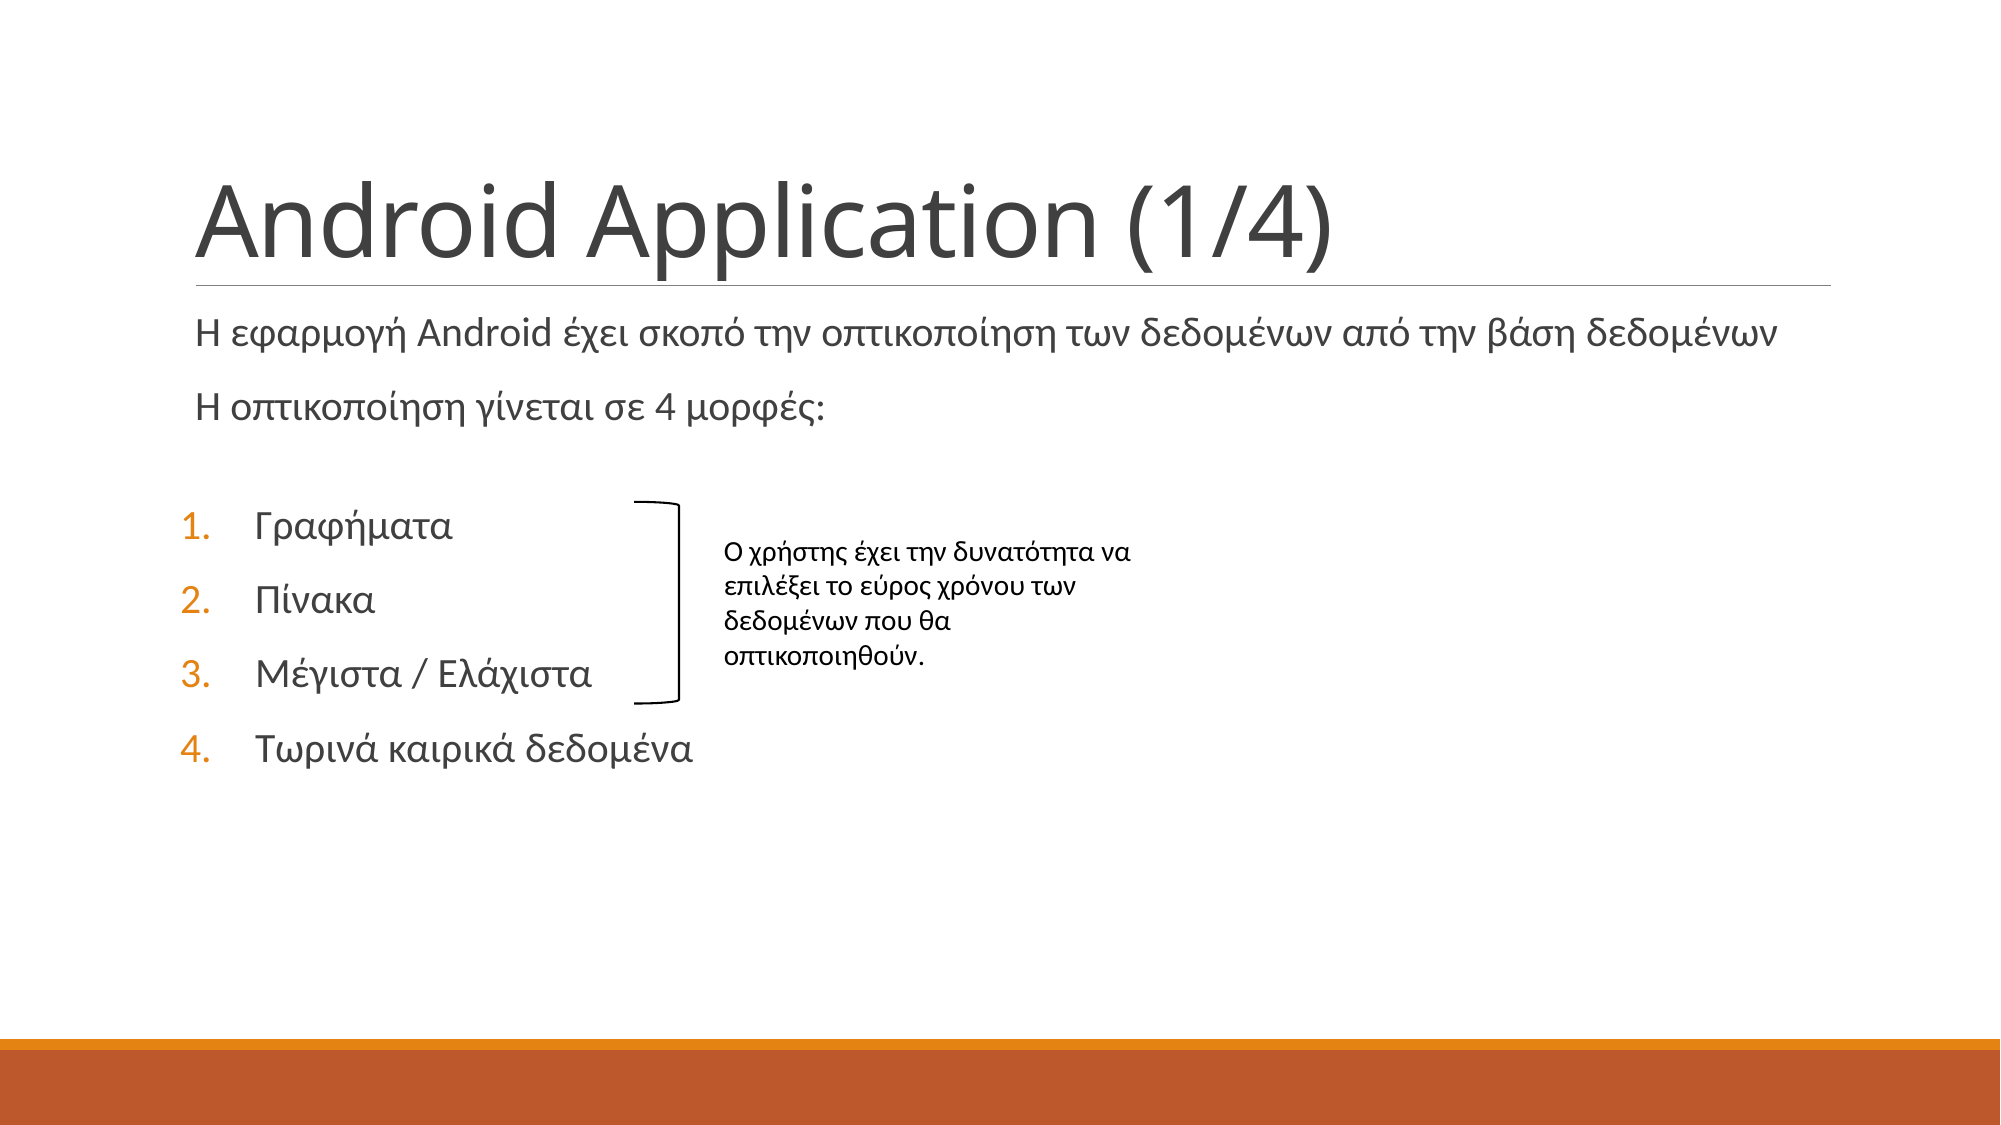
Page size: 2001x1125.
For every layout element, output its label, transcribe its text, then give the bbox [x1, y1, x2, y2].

list Η εφαρμογή Android έχει σκοπό την οπτικοποίηση των δεδομένων από την βάση δεδομένων Η οπτικοποίηση γίνεται σε 4 μορφές: Γραφήματα Πίνακα Μέγιστα / Ελάχιστα Τωρινά καιρικά δεδομένα [180, 302, 1830, 963]
text_box Ο χρήστης έχει την δυνατότητα να επιλέξει το εύρος χρόνου των δεδομένων που θα οπτικοποιηθούν. [709, 524, 1164, 679]
title Android Application (1/4) [180, 47, 1830, 285]
text_box [634, 500, 681, 705]
